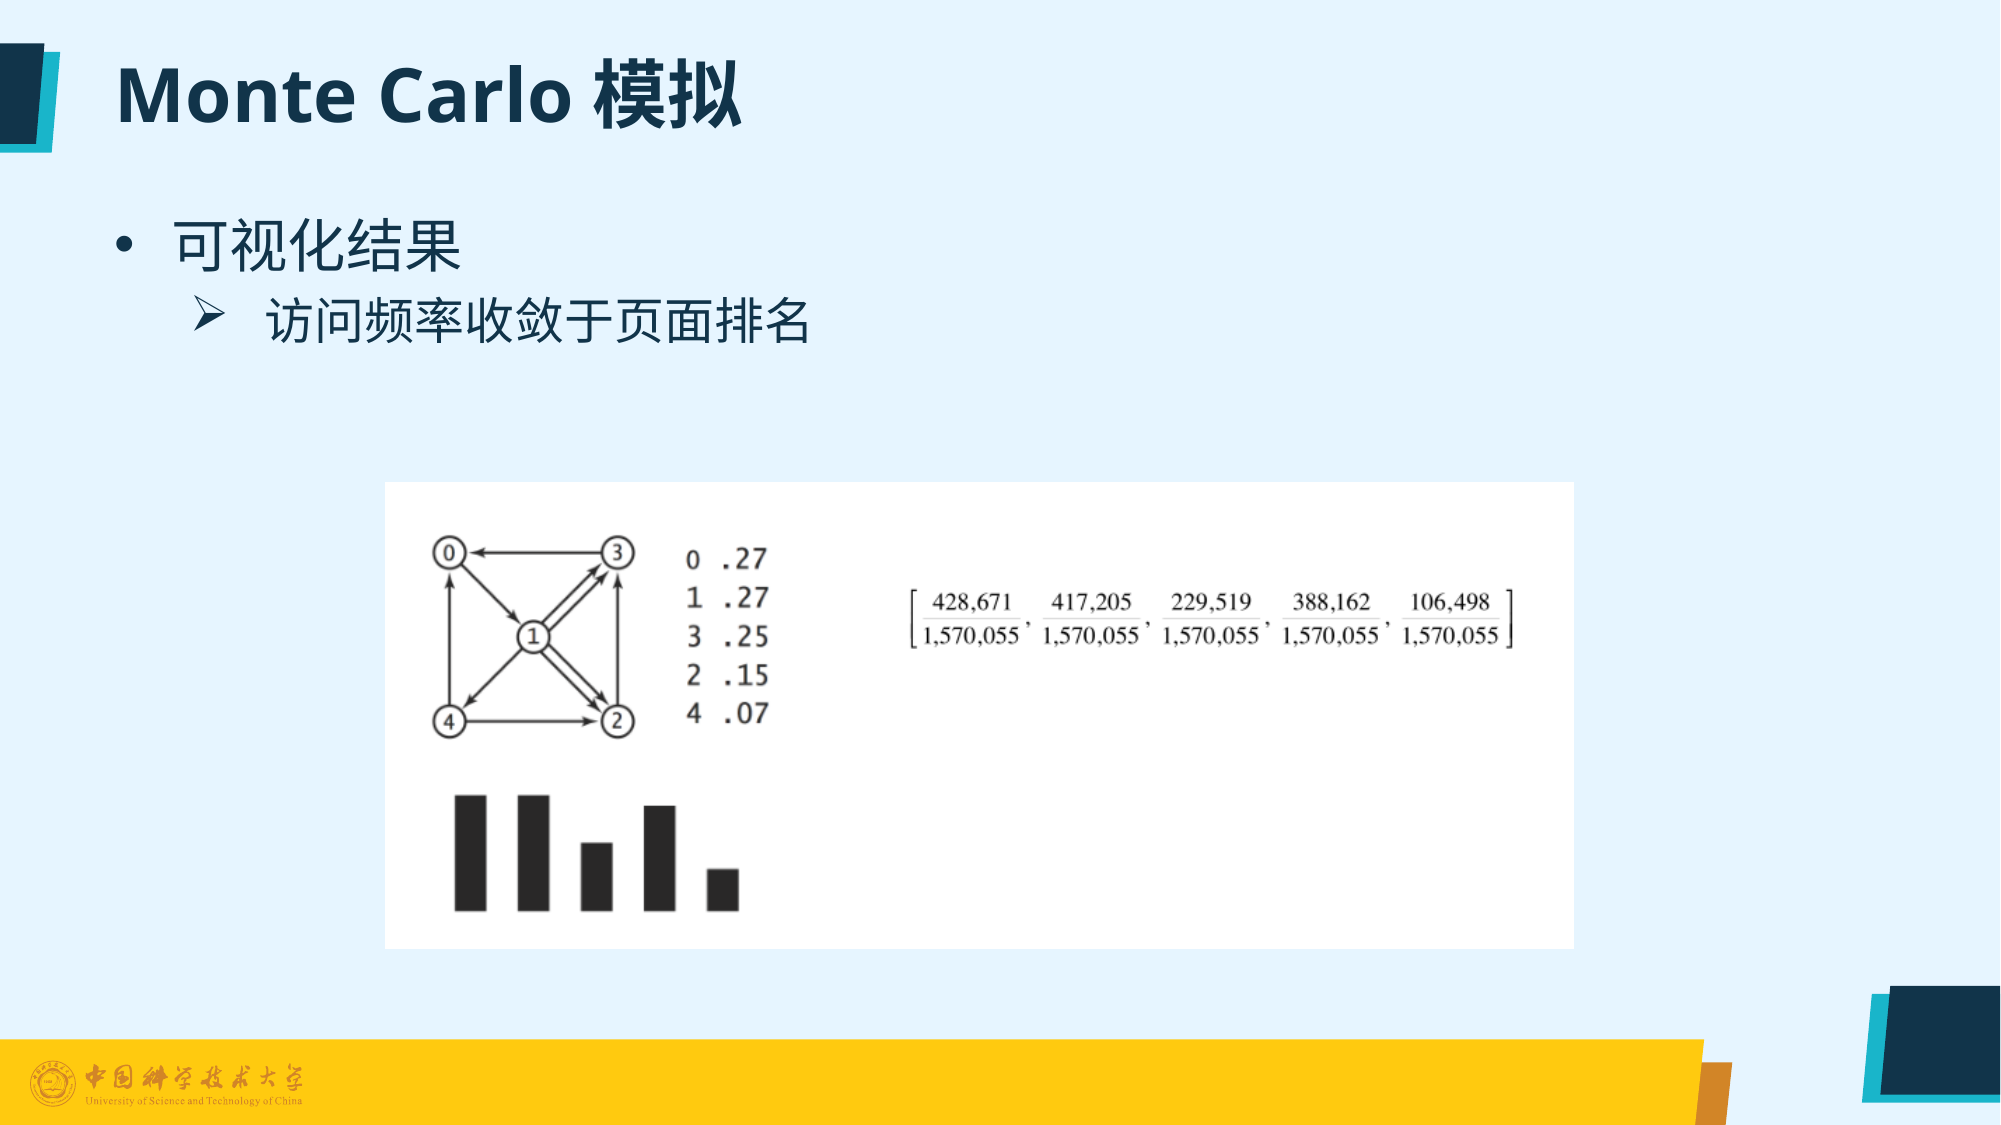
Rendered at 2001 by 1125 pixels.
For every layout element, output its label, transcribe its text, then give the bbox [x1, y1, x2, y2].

title Monte Carlo模拟 [99, 43, 1863, 153]
picture [385, 482, 1574, 949]
list 可视化结果 访问频率收敛于页面排名 [99, 201, 1862, 973]
